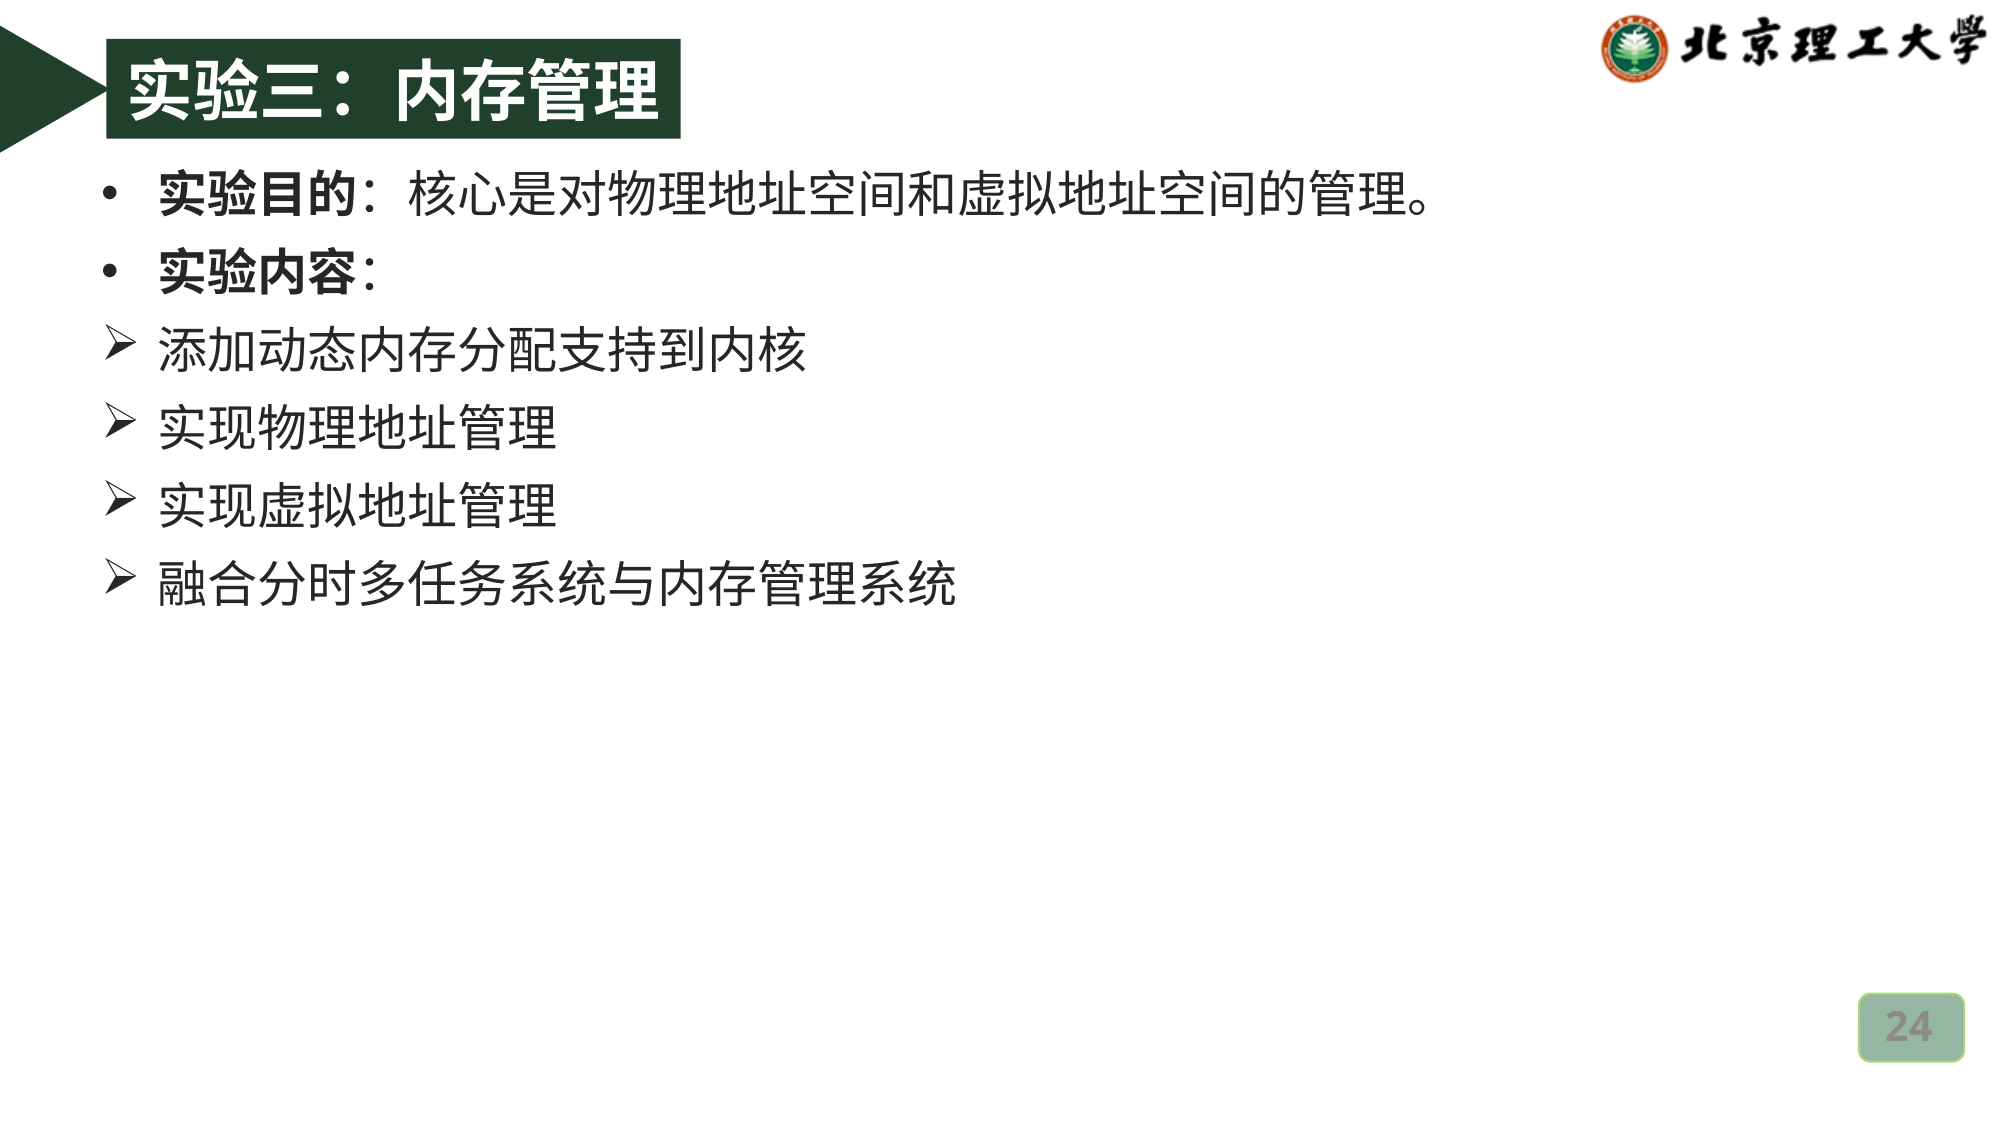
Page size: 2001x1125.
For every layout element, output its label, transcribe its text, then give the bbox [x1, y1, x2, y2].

text_box 实验三：内存管理 [106, 38, 681, 137]
picture [1599, 2, 1998, 90]
text_box 实验目的：核心是对物理地址空间和虚拟地址空间的管理。 实验内容： 添加动态内存分配支持到内核 实现物理地址管理 实现虚拟地址管理 融合分时多任务系统与内存管理系统 [86, 137, 1759, 620]
text_box [0, 25, 110, 153]
slide_number 24 [1859, 998, 1959, 1059]
text_box [1860, 992, 1966, 1063]
